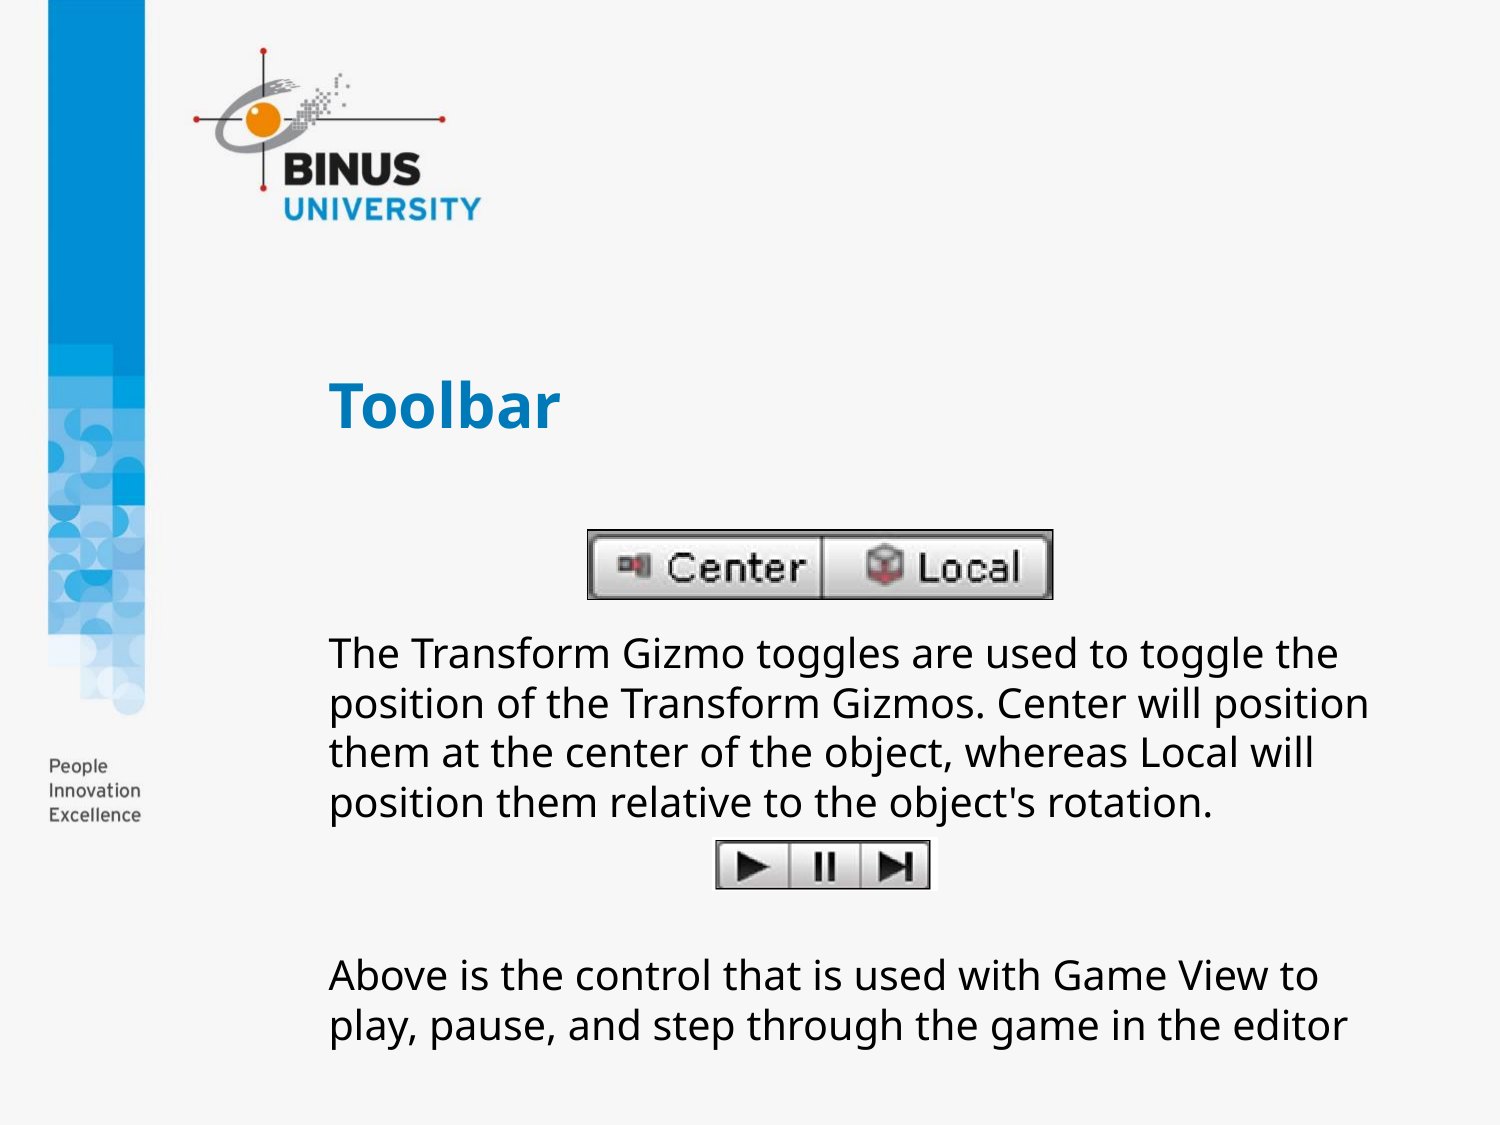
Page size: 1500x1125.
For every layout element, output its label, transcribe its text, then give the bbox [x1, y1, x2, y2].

picture [712, 837, 938, 891]
list The Transform Gizmo toggles are used to toggle the position of the Transform Gizmos. Center will position them at the center of the object, whereas Local will position them relative to the object's rotation. Above is the control that is used with Game View to play, pause, and step through the game in the editor [313, 562, 1436, 1062]
title Toolbar [313, 338, 1436, 468]
picture [0, 0, 1500, 845]
